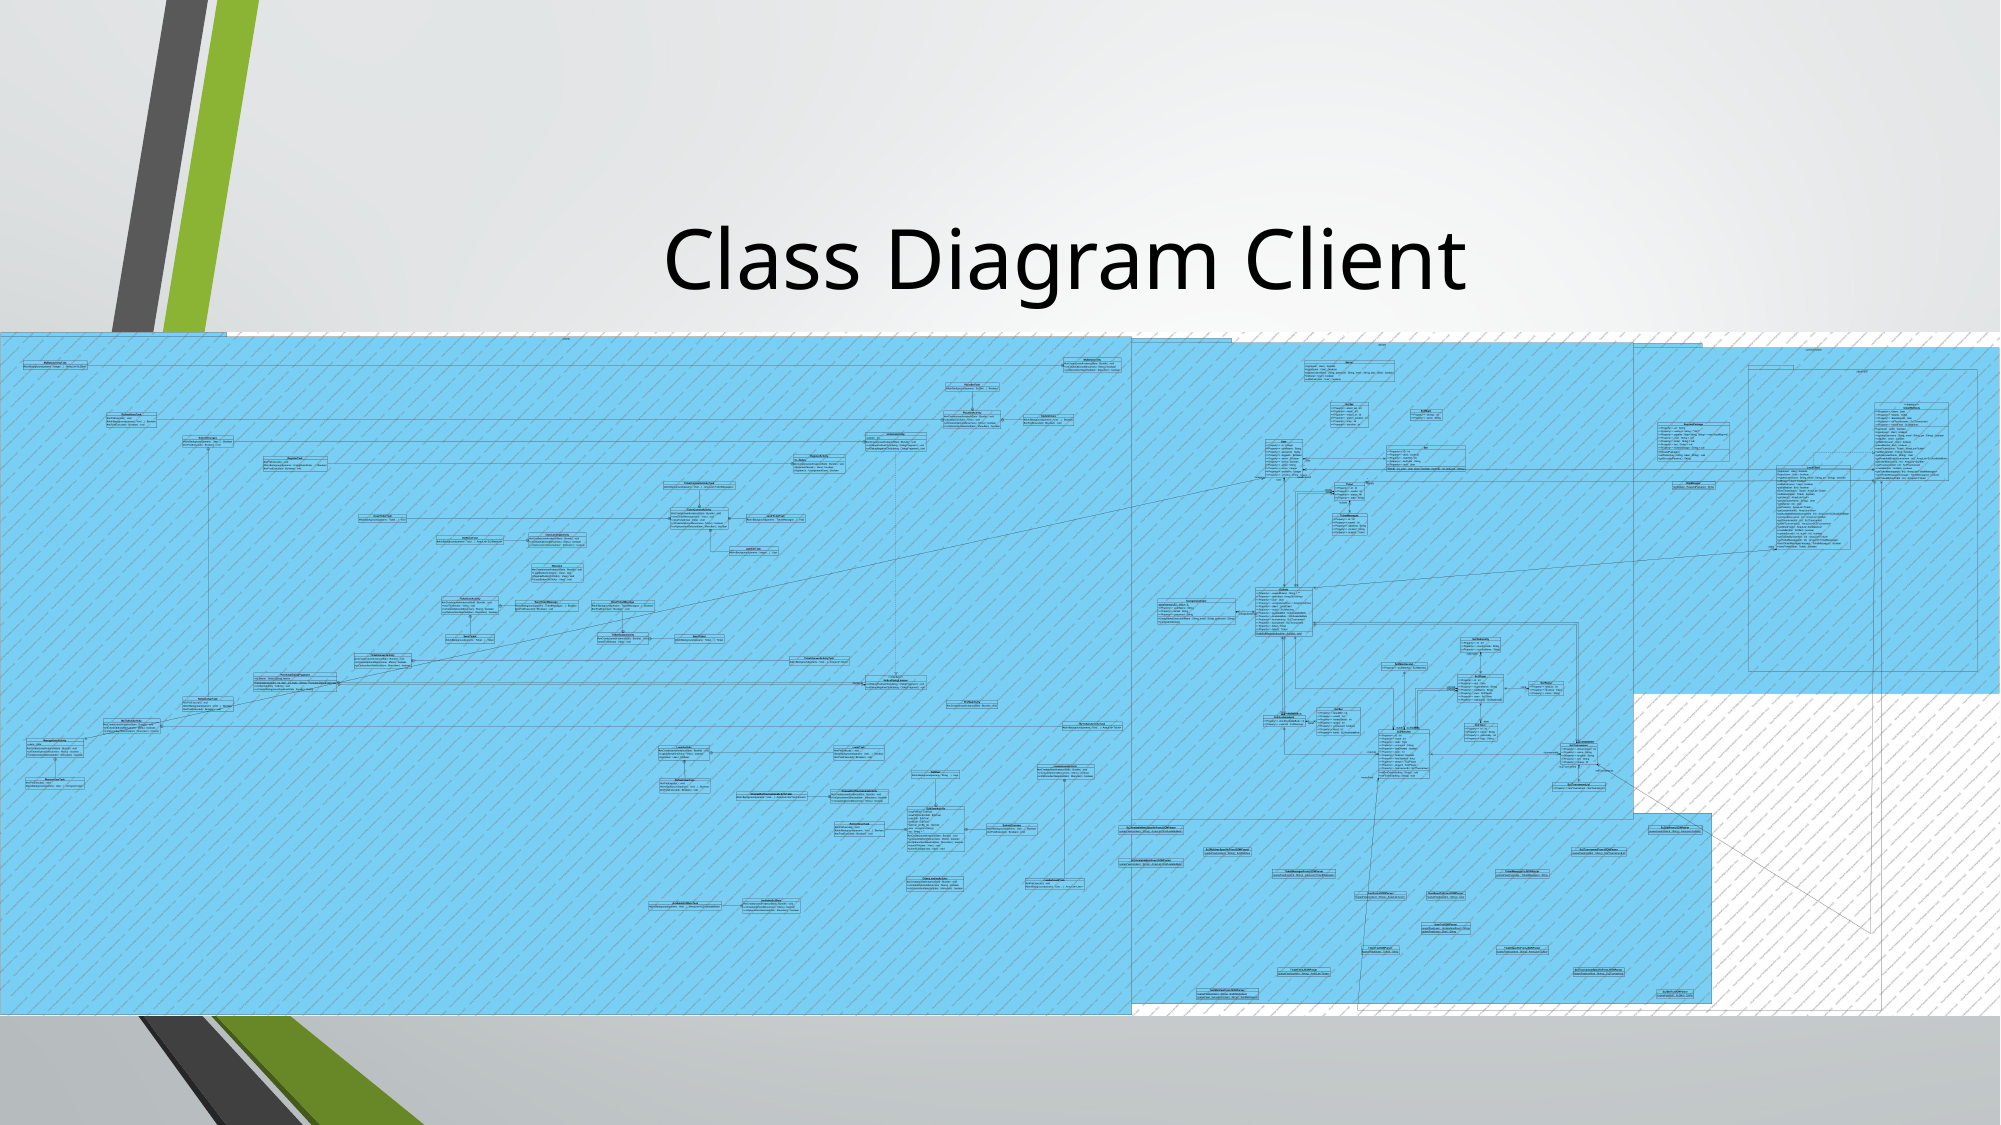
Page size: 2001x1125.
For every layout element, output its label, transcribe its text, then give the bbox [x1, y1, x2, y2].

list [0, 332, 2000, 1016]
title Class Diagram Client [243, 112, 1887, 332]
